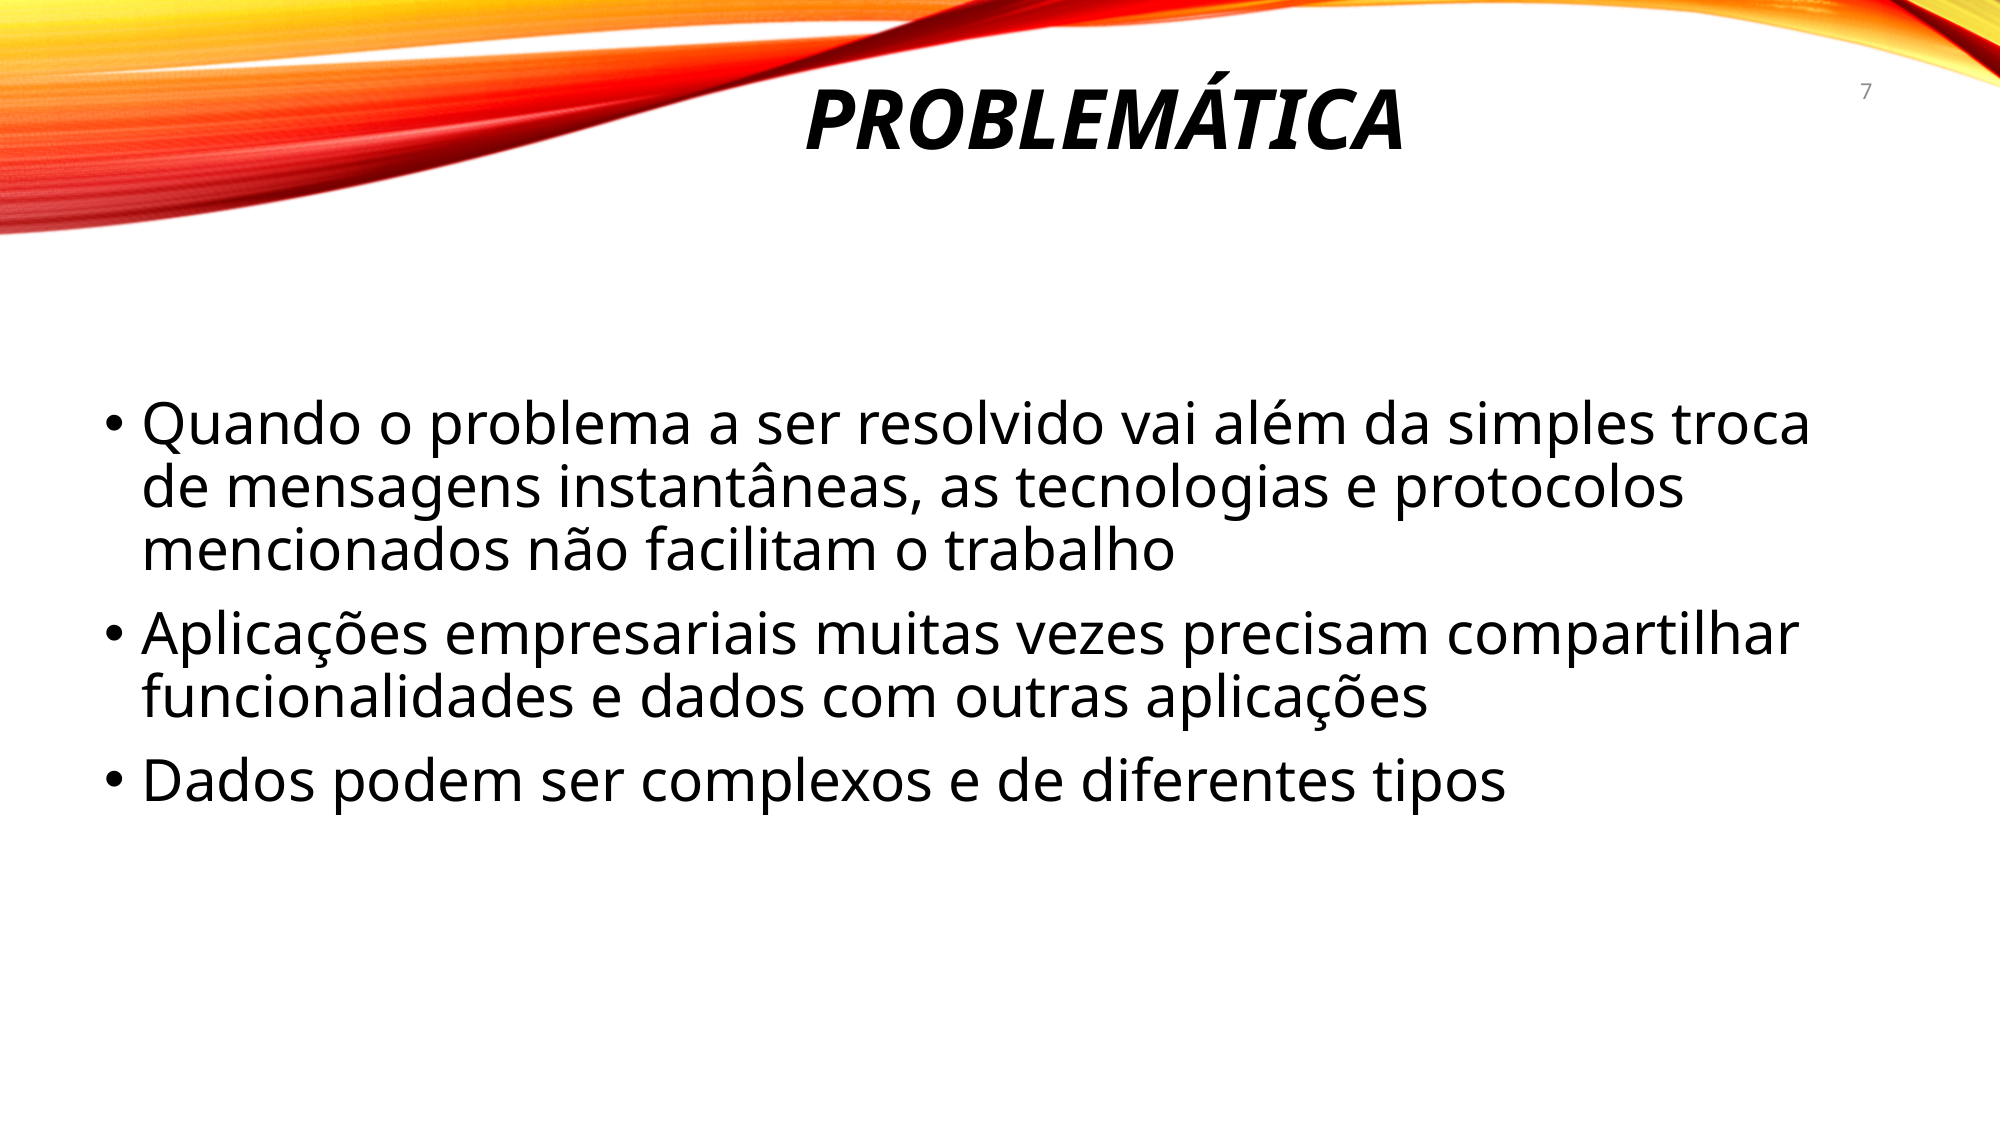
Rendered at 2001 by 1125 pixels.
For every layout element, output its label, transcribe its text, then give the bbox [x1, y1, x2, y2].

picture [0, 0, 2000, 237]
title PROBLEMÁTICA [323, 26, 1888, 218]
list Quando o problema a ser resolvido vai além da simples troca de mensagens instantâneas, as tecnologias e protocolos mencionados não facilitam o trabalho Aplicações empresariais muitas vezes precisam compartilhar funcionalidades e dados com outras aplicações Dados podem ser complexos e de diferentes tipos [89, 386, 1888, 1063]
